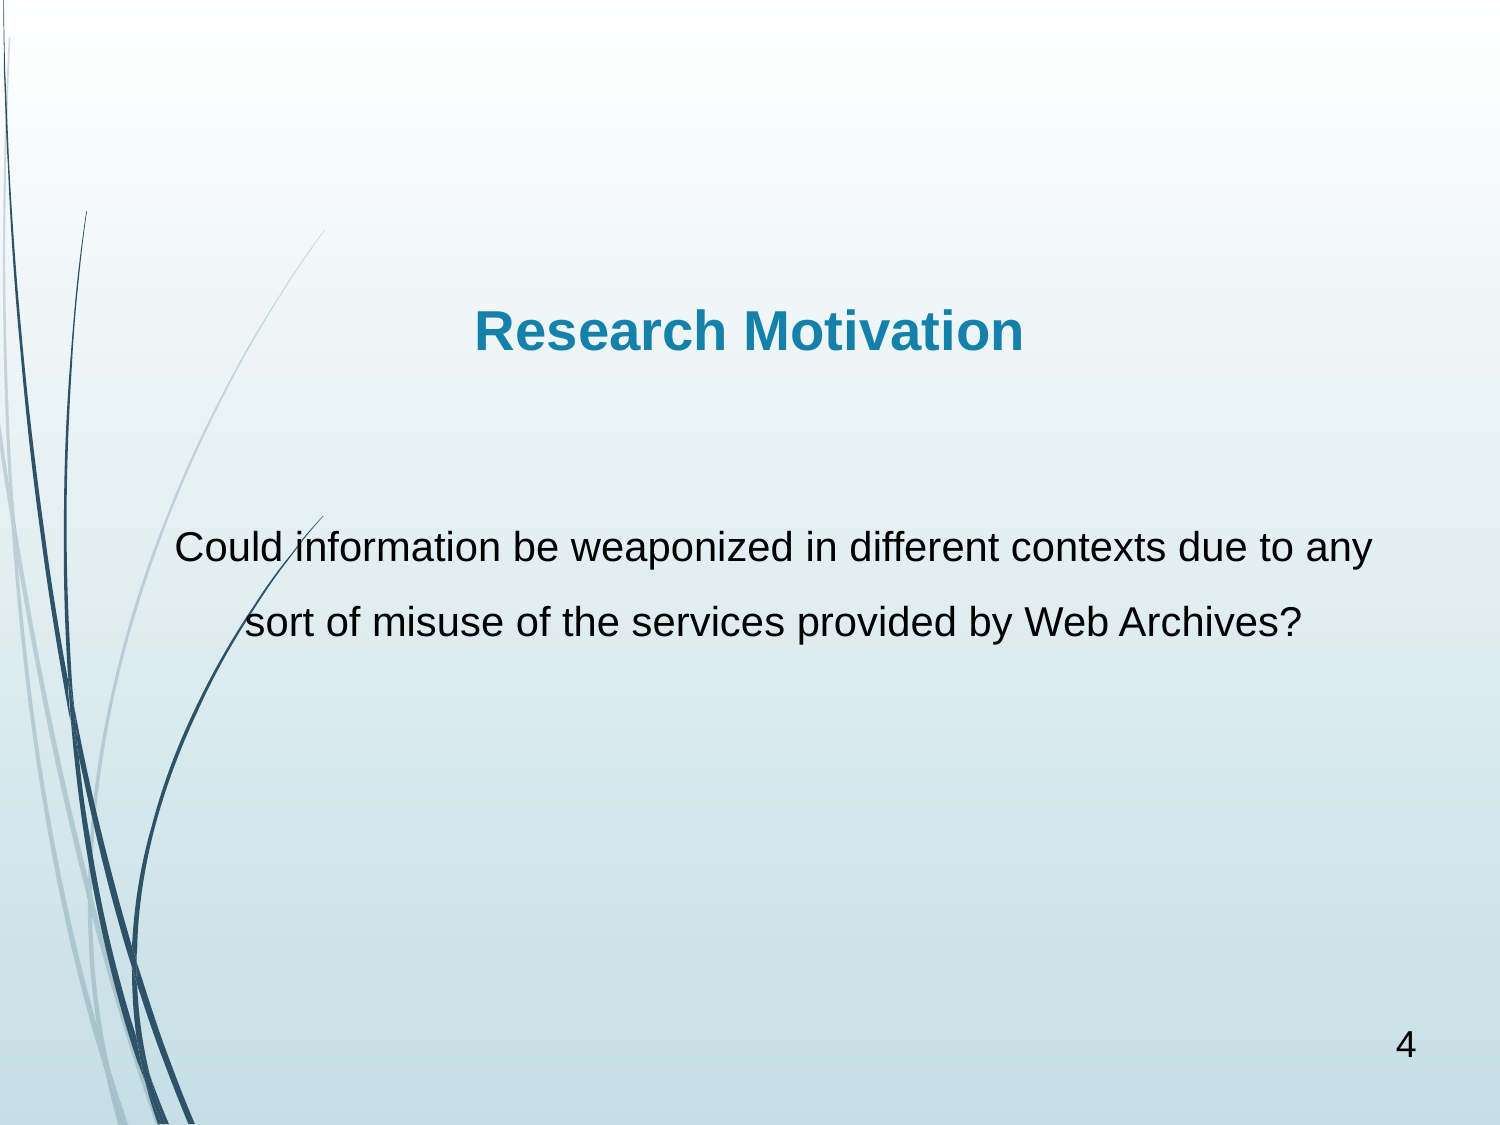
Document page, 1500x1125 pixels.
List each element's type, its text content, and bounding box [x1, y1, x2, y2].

text_box Could information be weaponized in different contexts due to any sort of misuse of the services provided by Web Archives? [150, 486, 1398, 638]
title Research Motivation [150, 281, 1350, 369]
text_box 4 [1362, 1012, 1450, 1073]
